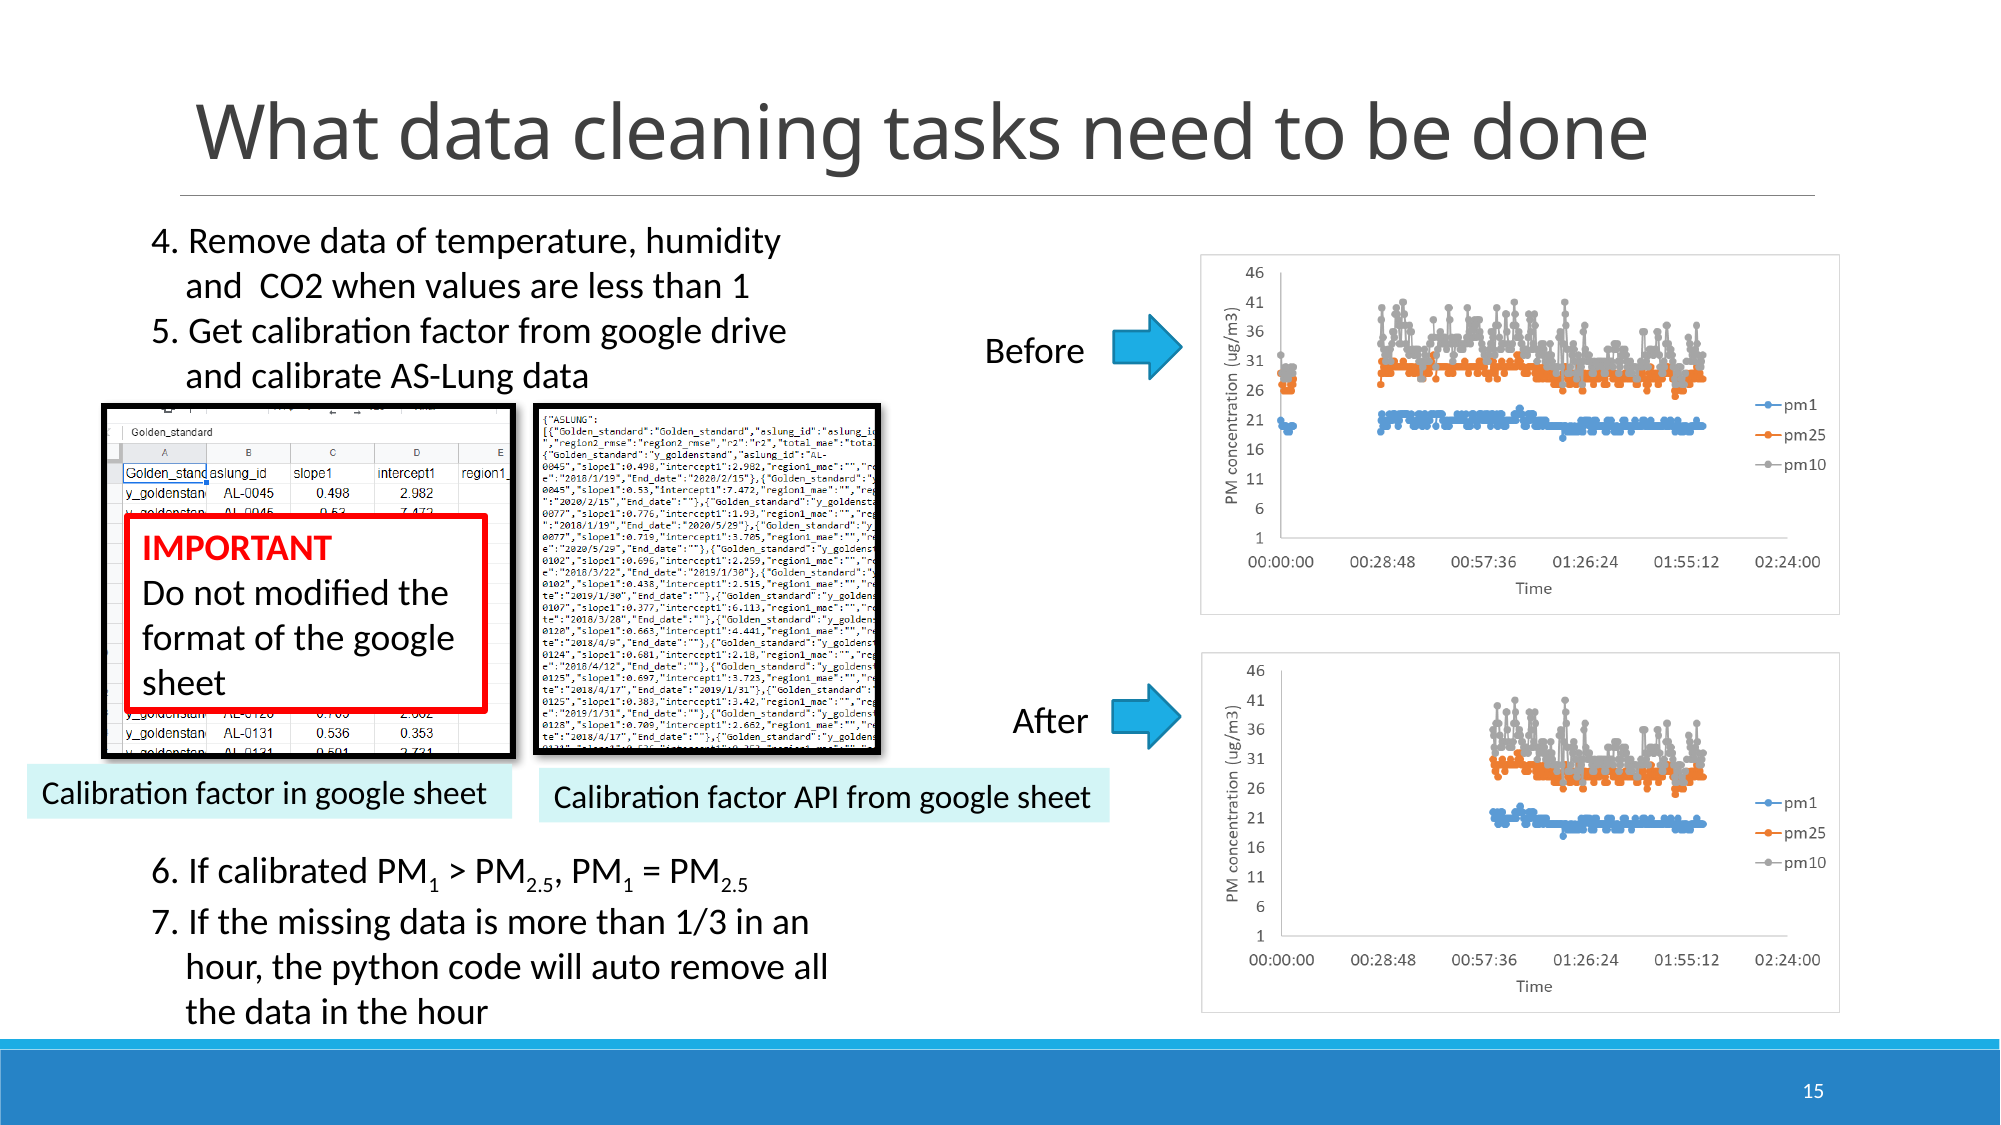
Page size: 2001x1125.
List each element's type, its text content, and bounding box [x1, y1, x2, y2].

slide_number 15 [1624, 1059, 1840, 1120]
text_box Calibration factor API from google sheet [539, 767, 1110, 823]
title What data cleaning tasks need to be done [180, 47, 1830, 183]
text_box After [997, 689, 1131, 749]
text_box Before [970, 318, 1103, 379]
picture [1200, 652, 1840, 1013]
picture [538, 408, 876, 749]
picture [106, 408, 511, 754]
text_box [1131, 683, 1182, 750]
picture [1199, 253, 1840, 615]
text_box 4. Remove data of temperature, humidity and CO2 when values are less than 1 5. Get calibration factor from google drive and calibrate AS-Lung data 6. If calibrated PM1 > PM2.5, PM1 = PM2.5 7. If the missing data is more than 1/3 in an hour, the python code will auto remove all the data in the hour [136, 208, 857, 1125]
text_box [1112, 313, 1183, 381]
text_box Calibration factor in google sheet [27, 763, 513, 819]
